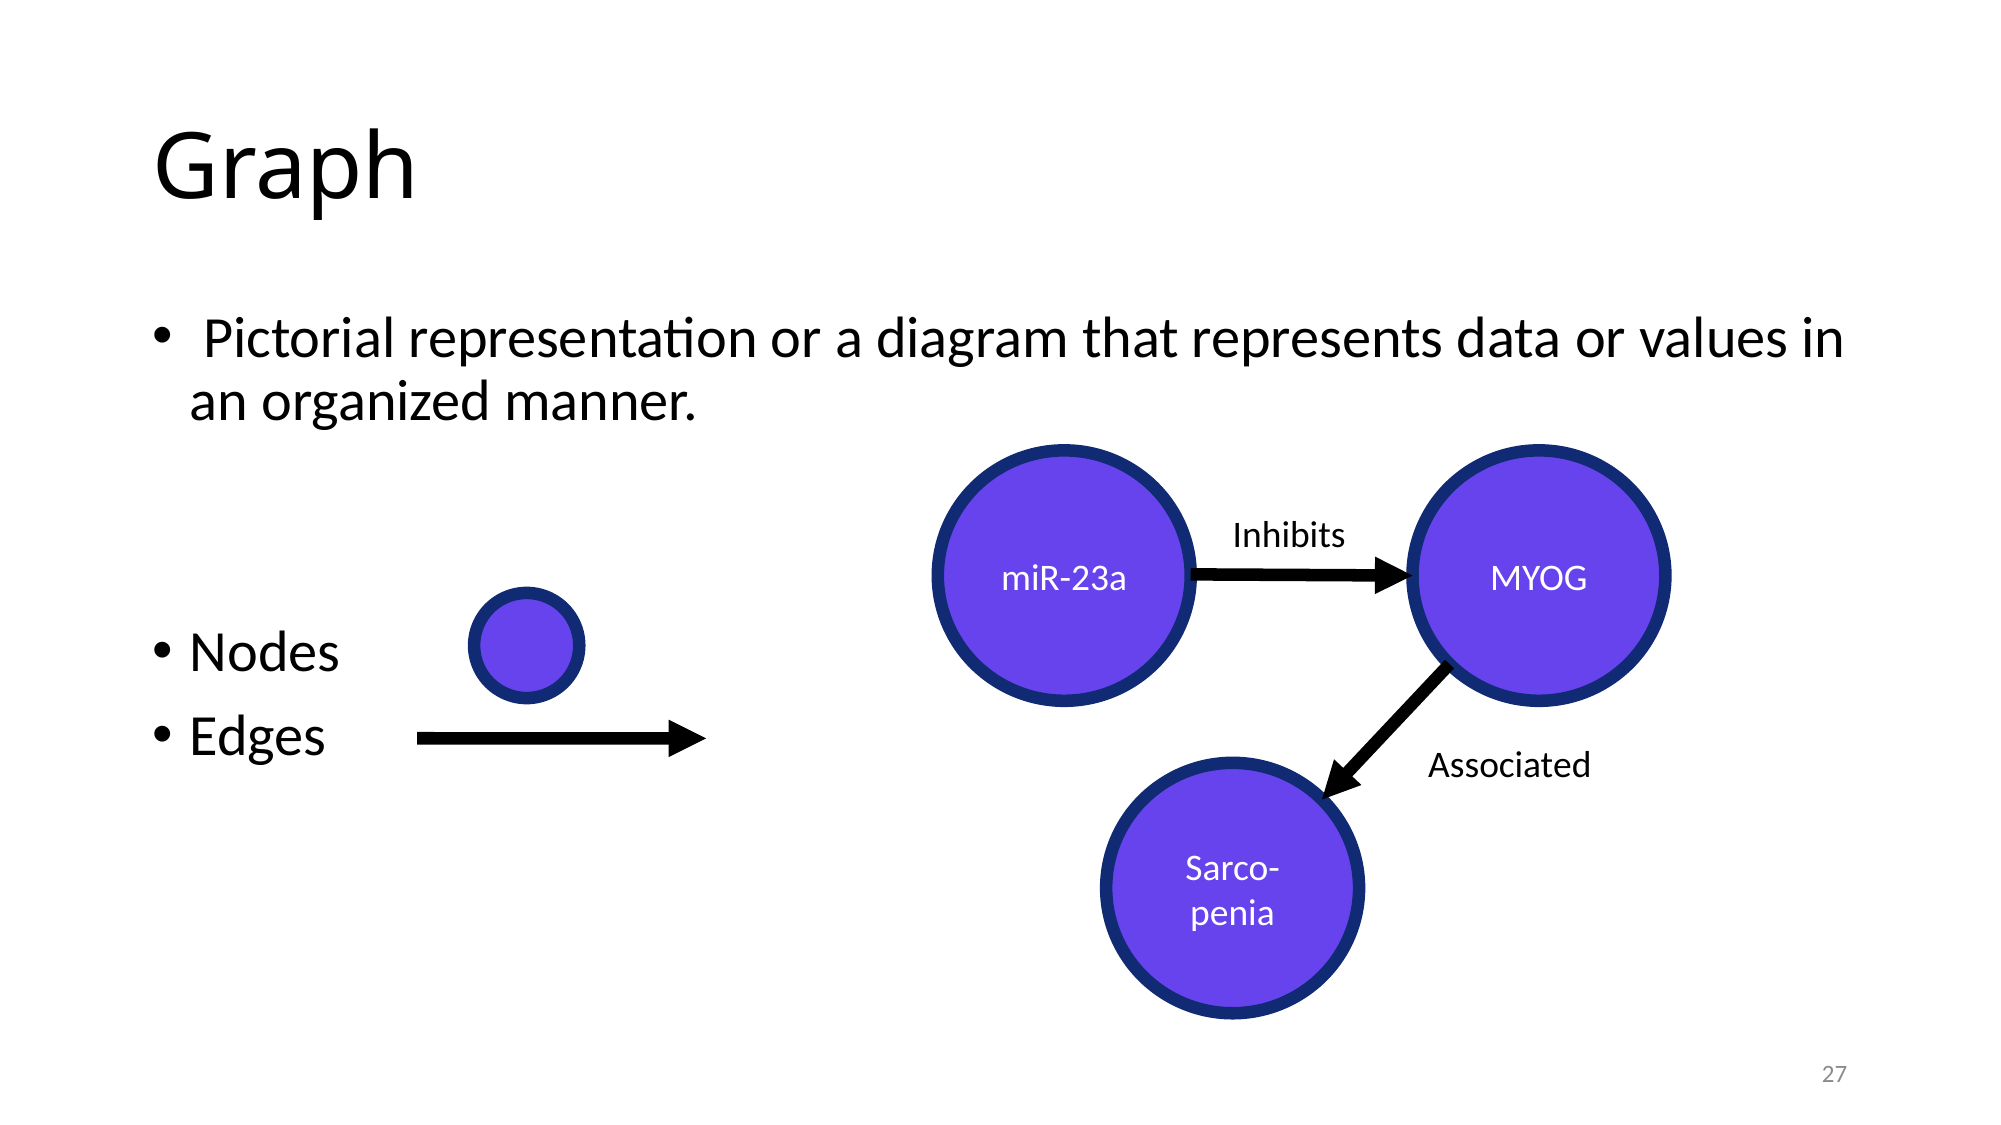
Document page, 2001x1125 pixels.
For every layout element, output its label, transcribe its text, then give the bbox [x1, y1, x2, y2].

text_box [1322, 664, 1450, 800]
text_box [473, 591, 581, 700]
text_box MYOG [1411, 449, 1667, 702]
slide_number 27 [1412, 1042, 1863, 1103]
text_box Inhibits [1217, 502, 1361, 563]
text_box miR-23a [936, 449, 1192, 702]
text_box Sarco-penia [1105, 761, 1361, 1015]
list Pictorial representation or a diagram that represents data or values in an organized manner. Nodes Edges [137, 299, 1863, 1014]
title Graph [137, 59, 1863, 278]
text_box Associated [1450, 733, 1607, 793]
